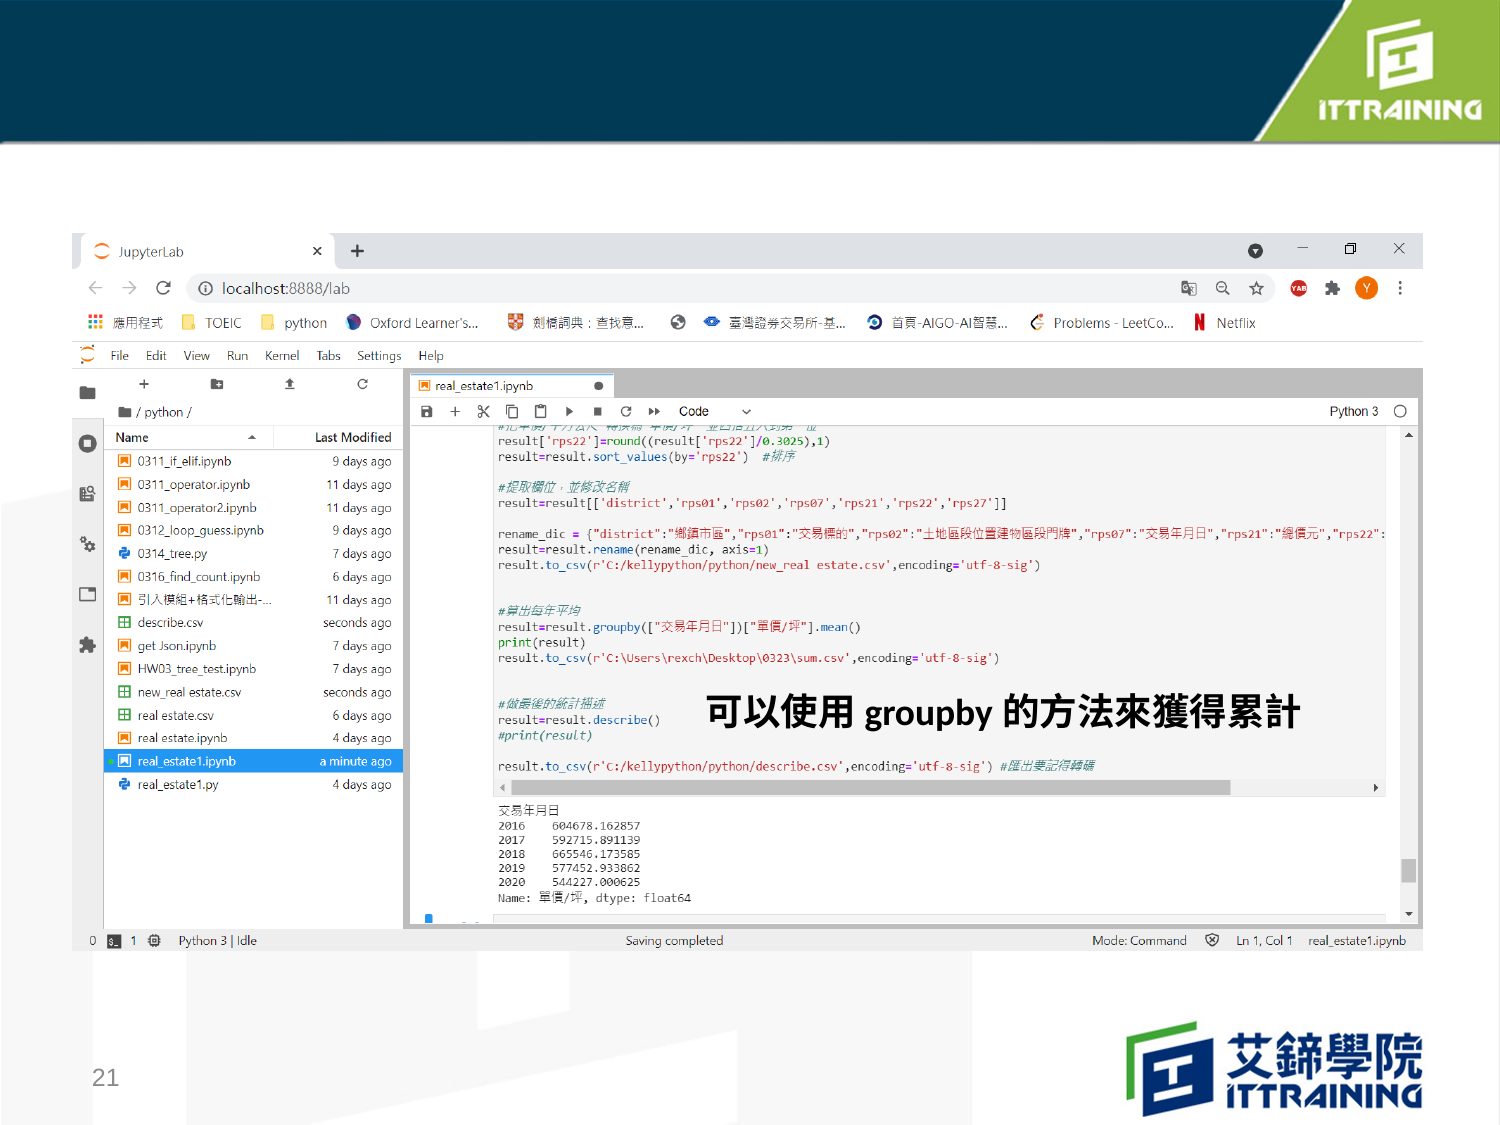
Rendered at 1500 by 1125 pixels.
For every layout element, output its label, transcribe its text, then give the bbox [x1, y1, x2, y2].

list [72, 232, 1423, 951]
slide_number 21 [76, 1046, 427, 1106]
picture [0, 0, 1500, 1125]
